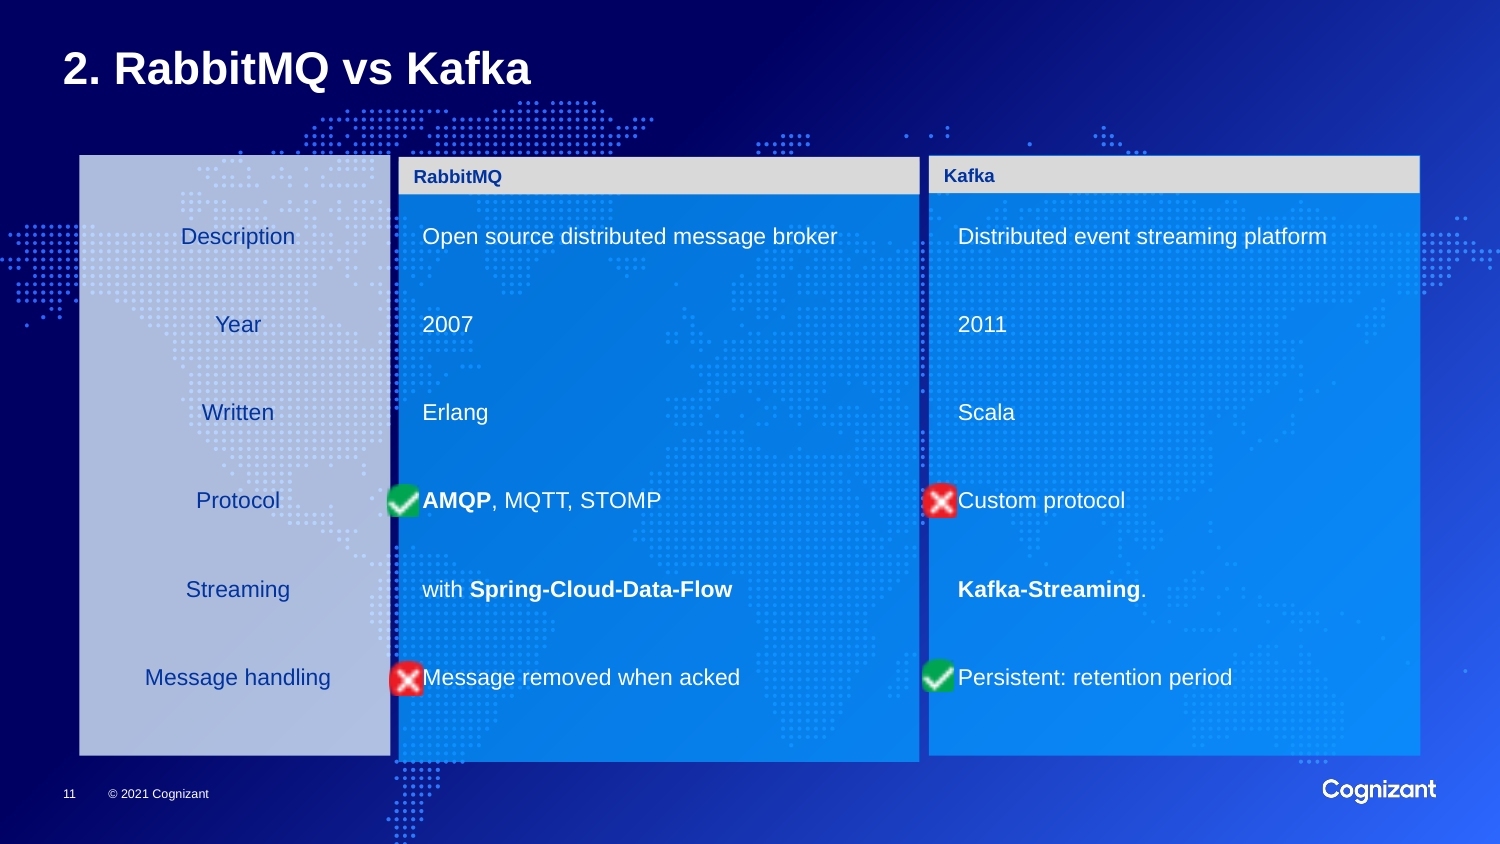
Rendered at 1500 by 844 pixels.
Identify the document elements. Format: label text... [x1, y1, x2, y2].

picture [0, 101, 1500, 844]
title 2. RabbitMQ vs Kafka [63, 45, 1438, 101]
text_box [79, 155, 1421, 787]
